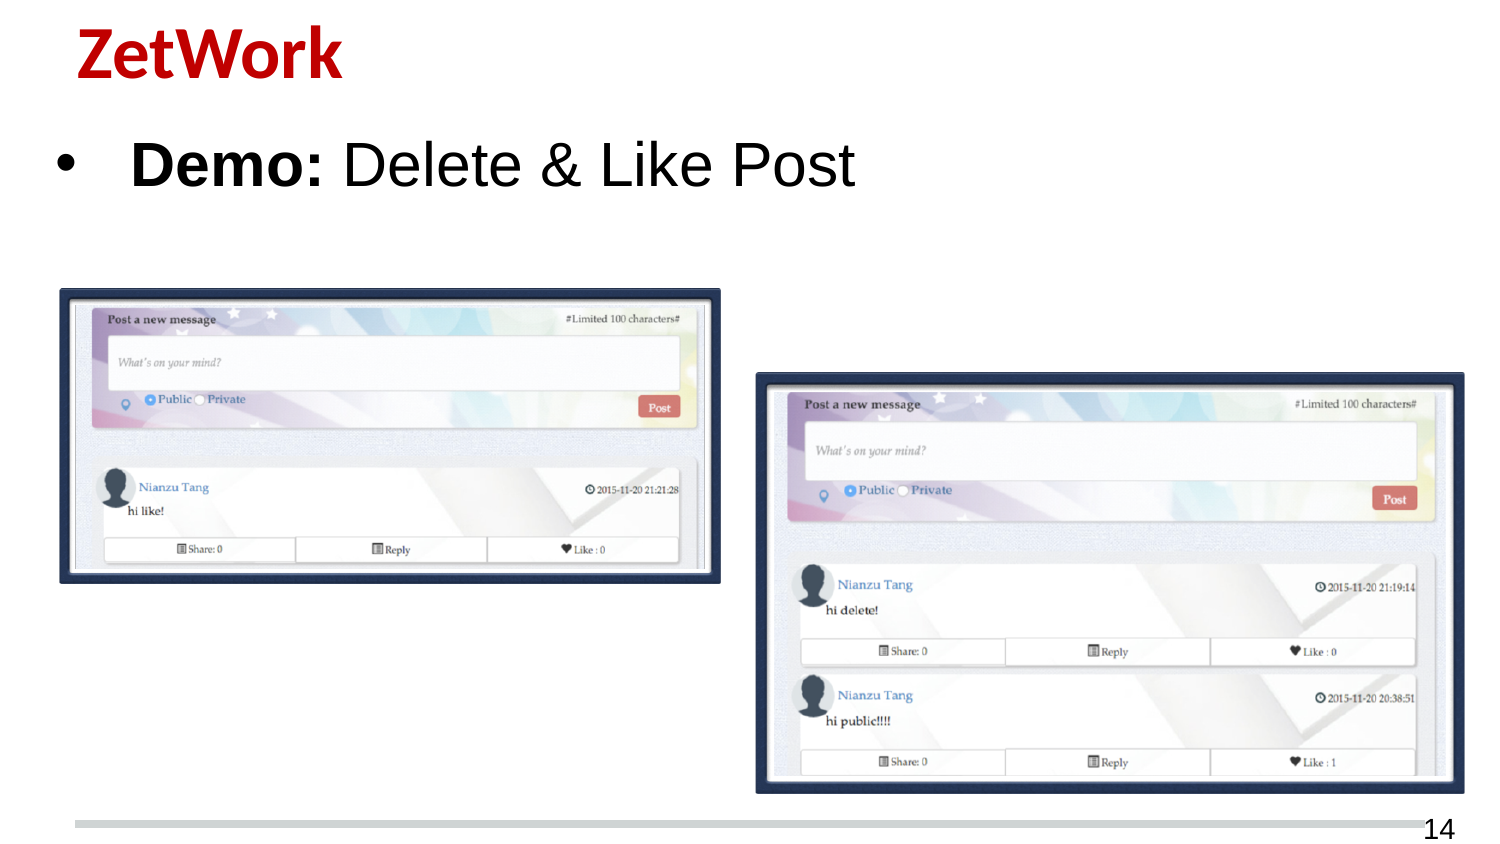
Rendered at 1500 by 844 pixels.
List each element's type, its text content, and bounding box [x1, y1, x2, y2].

slide_number 13 [1412, 805, 1500, 840]
title ZetWork [62, 46, 1388, 109]
list Demo: Delete & Like Post [40, 109, 1478, 777]
picture [59, 288, 721, 584]
picture [755, 372, 1466, 794]
